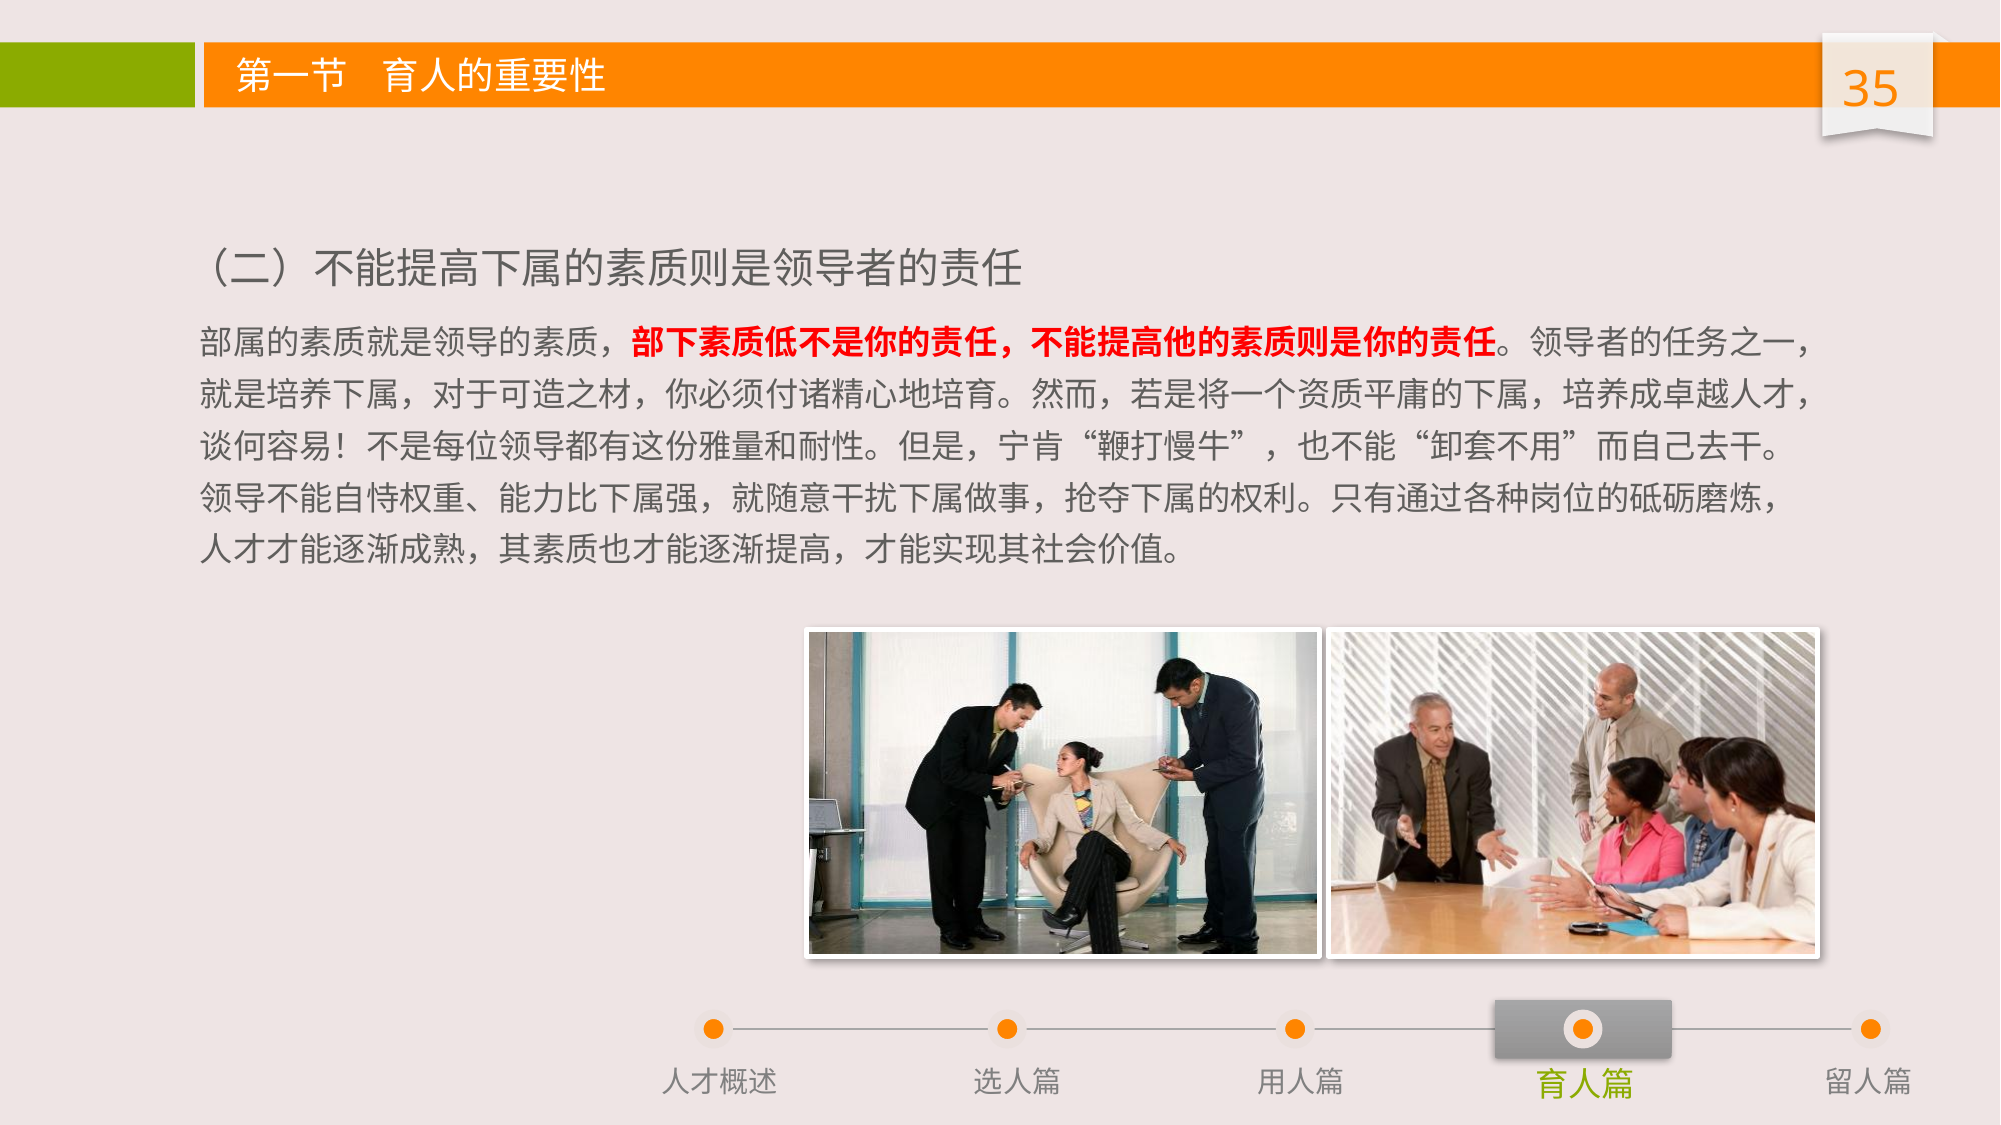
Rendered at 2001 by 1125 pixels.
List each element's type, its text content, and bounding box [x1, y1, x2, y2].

text_box 部属的素质就是领导的素质，部下素质低不是你的责任，不能提高他的素质则是你的责任。领导者的任务之一，就是培养下属，对于可造之材，你必须付诸精心地培育。然而，若是将一个资质平庸的下属，培养成卓越人才，谈何容易！不是每位领导都有这份雅量和耐性。但是，宁肯“鞭打慢牛”，也不能“卸套不用”而自己去干。领导不能自恃权重、能力比下属强，就随意干扰下属做事，抢夺下属的权利。只有通过各种岗位的砥砺磨炼，人才才能逐渐成熟，其素质也才能逐渐提高，才能实现其社会价值。 [184, 301, 1827, 576]
text_box （二）不能提高下属的素质则是领导者的责任 [173, 219, 1119, 299]
picture [808, 631, 1318, 955]
picture [1330, 631, 1816, 955]
